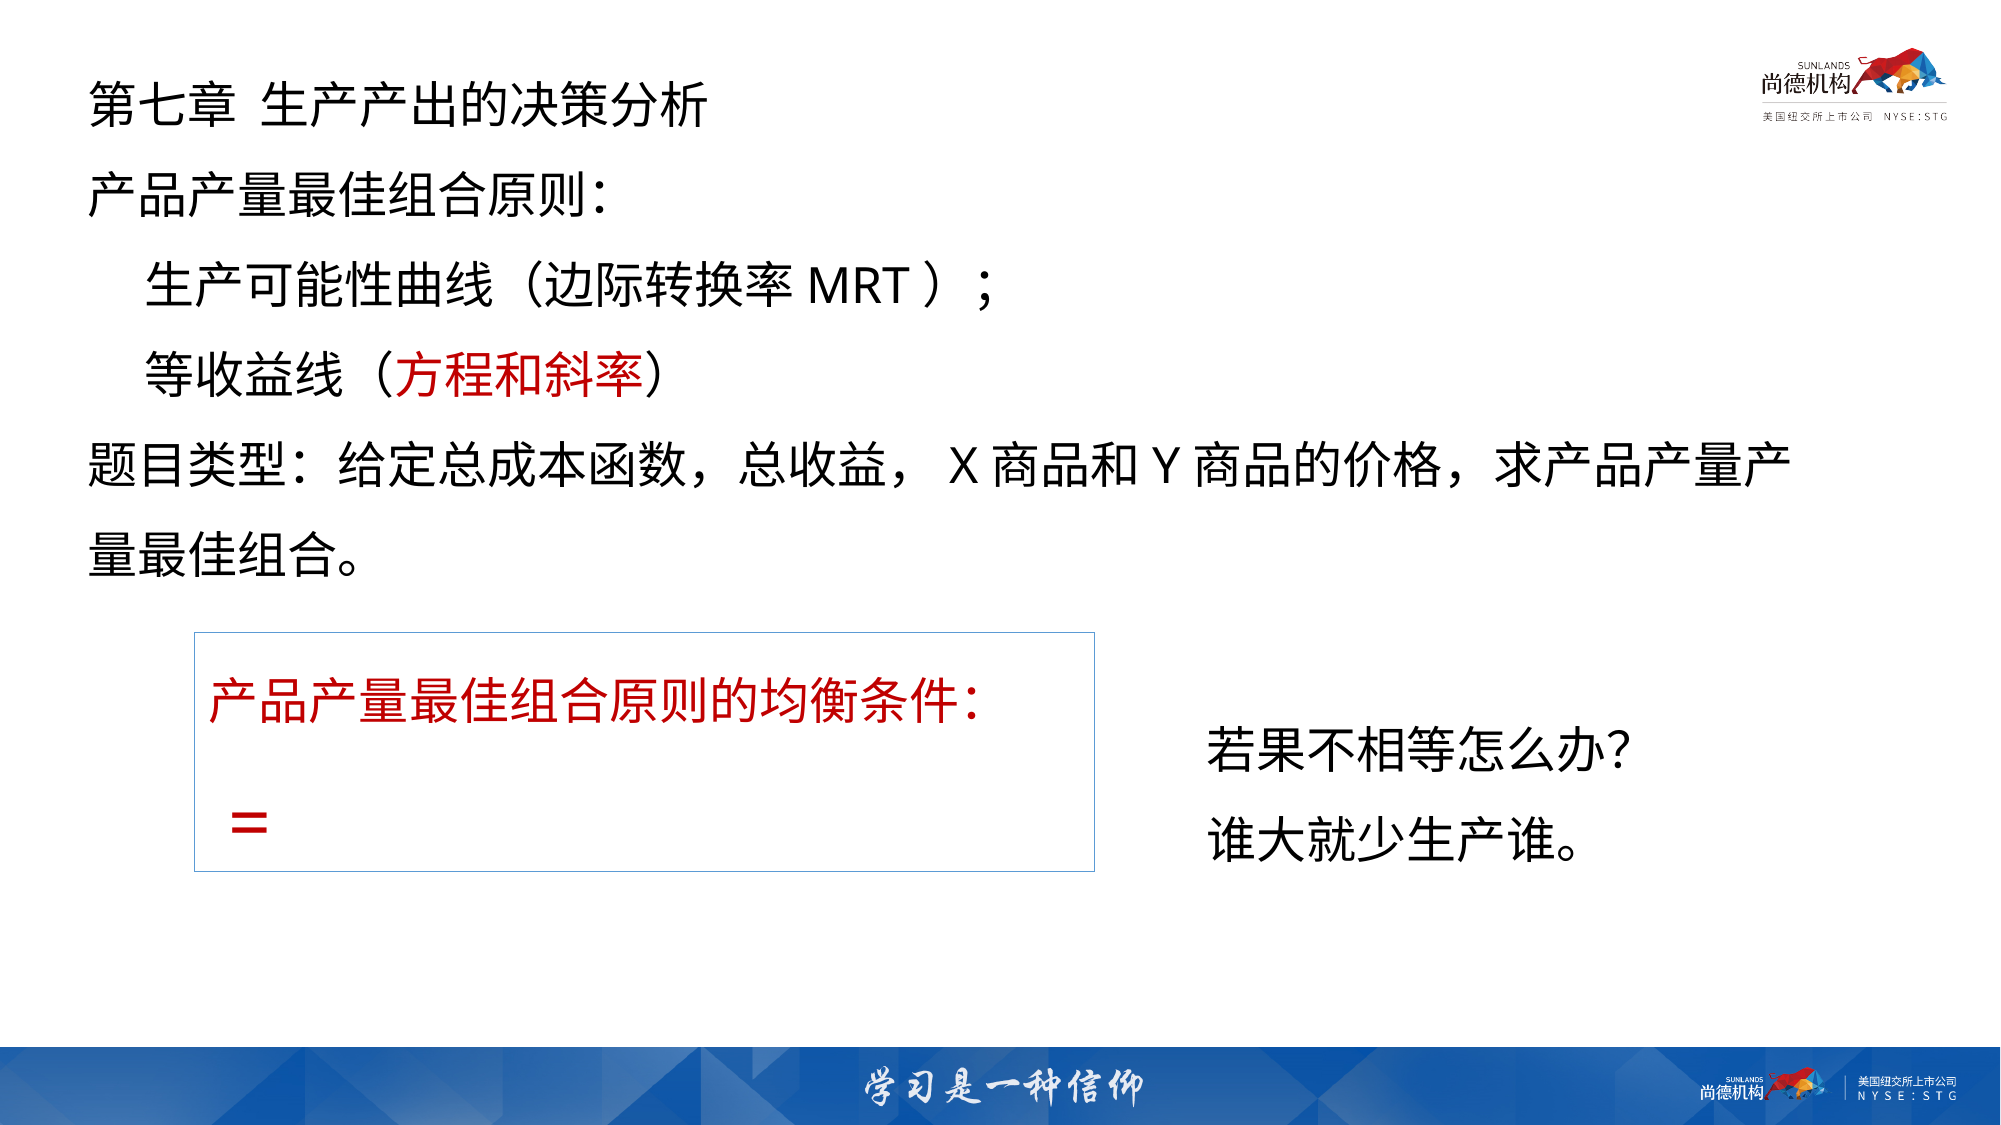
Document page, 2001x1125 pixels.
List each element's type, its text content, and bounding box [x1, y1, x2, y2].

picture [1720, 19, 1989, 150]
text_box 若果不相等怎么办？ 谁大就少生产谁。 [1191, 680, 1742, 876]
text_box 第七章 生产产出的决策分析 产品产量最佳组合原则： 生产可能性曲线（边际转换率MRT）； 等收益线（方程和斜率） 题目类型：给定总成本函数，总收益，X商品和Y商品的价格，求产品产量产量最佳组合。 [72, 35, 1818, 591]
picture [0, 1047, 2001, 1125]
